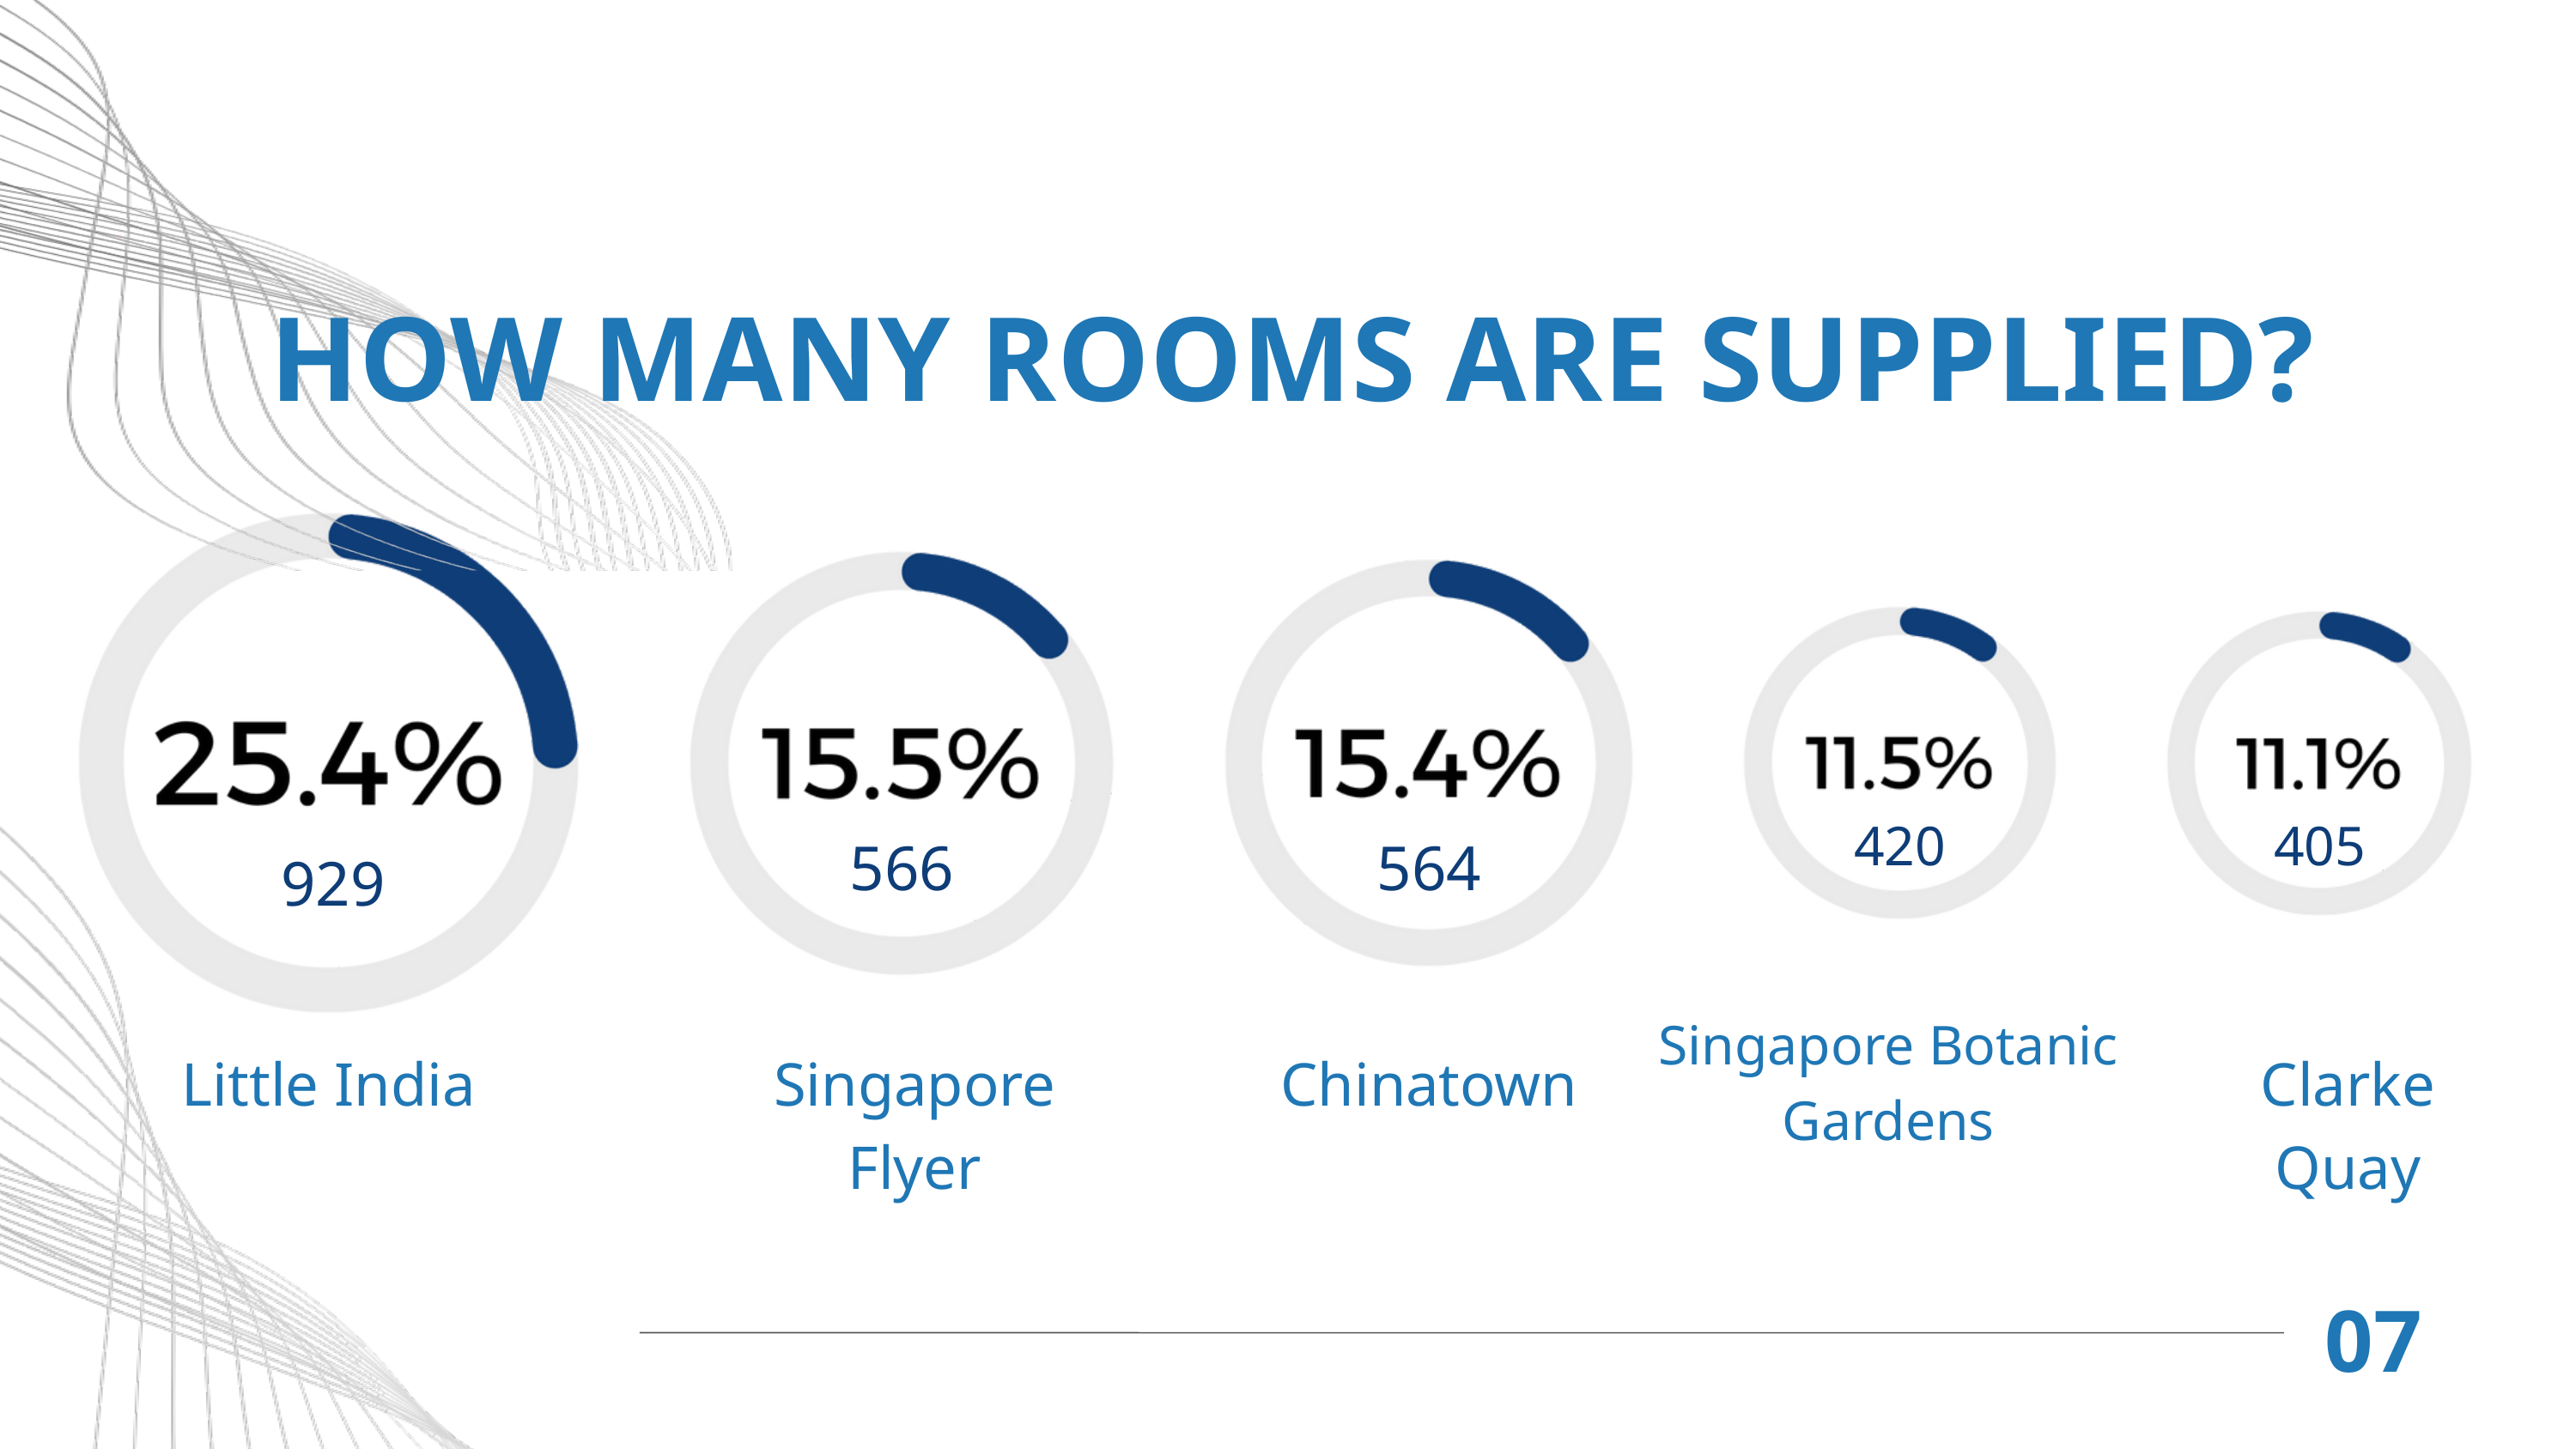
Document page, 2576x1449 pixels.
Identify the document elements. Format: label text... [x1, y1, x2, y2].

picture [2137, 581, 2502, 946]
picture [648, 510, 1156, 1017]
text_box [0, 806, 636, 1449]
text_box HOW MANY ROOMS ARE SUPPLIED? [212, 262, 2374, 426]
text_box Singapore Botanic Gardens [1621, 1000, 2155, 1151]
text_box Singapore Flyer [700, 1035, 1130, 1201]
text_box Chinatown [1279, 1035, 1579, 1119]
text_box 07 [2283, 1270, 2464, 1389]
picture [1185, 519, 1674, 1008]
picture [28, 464, 629, 1064]
text_box Clarke Quay [2182, 1035, 2514, 1201]
text_box Little India [181, 1071, 476, 1119]
text_box [0, 0, 733, 572]
picture [1713, 576, 2087, 950]
